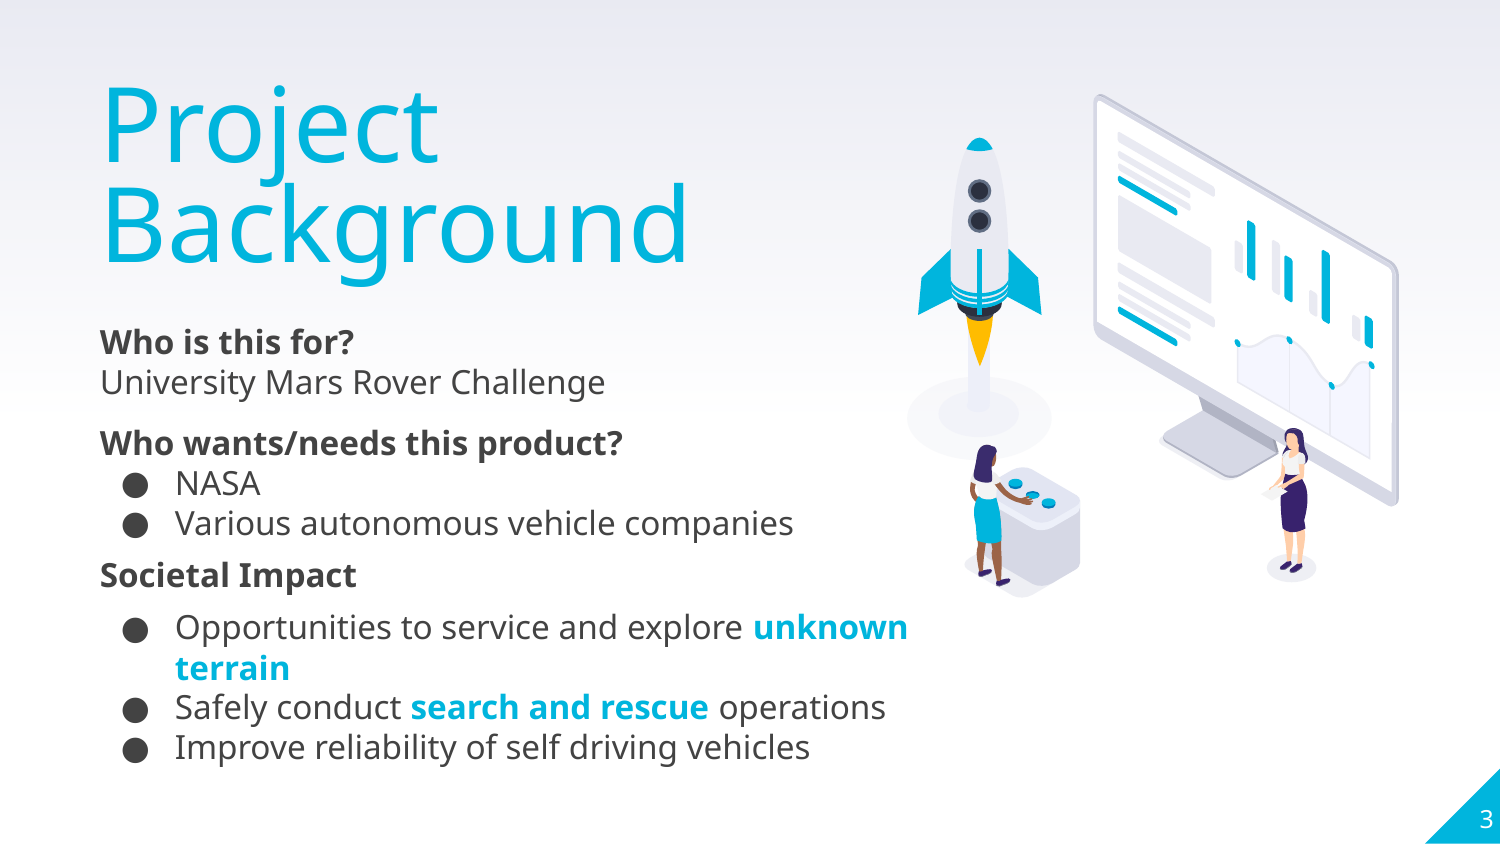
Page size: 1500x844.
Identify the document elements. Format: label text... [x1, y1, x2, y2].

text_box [906, 93, 1400, 598]
list Who is this for? University Mars Rover Challenge Who wants/needs this product? NASA Various autonomous vehicle companies Societal Impact Opportunities to service and explore unknown terrain Safely conduct search and rescue operations Improve reliability of self driving vehicles [99, 321, 994, 628]
slide_number ‹#› [1418, 760, 1494, 838]
title Project Background [99, 92, 907, 283]
